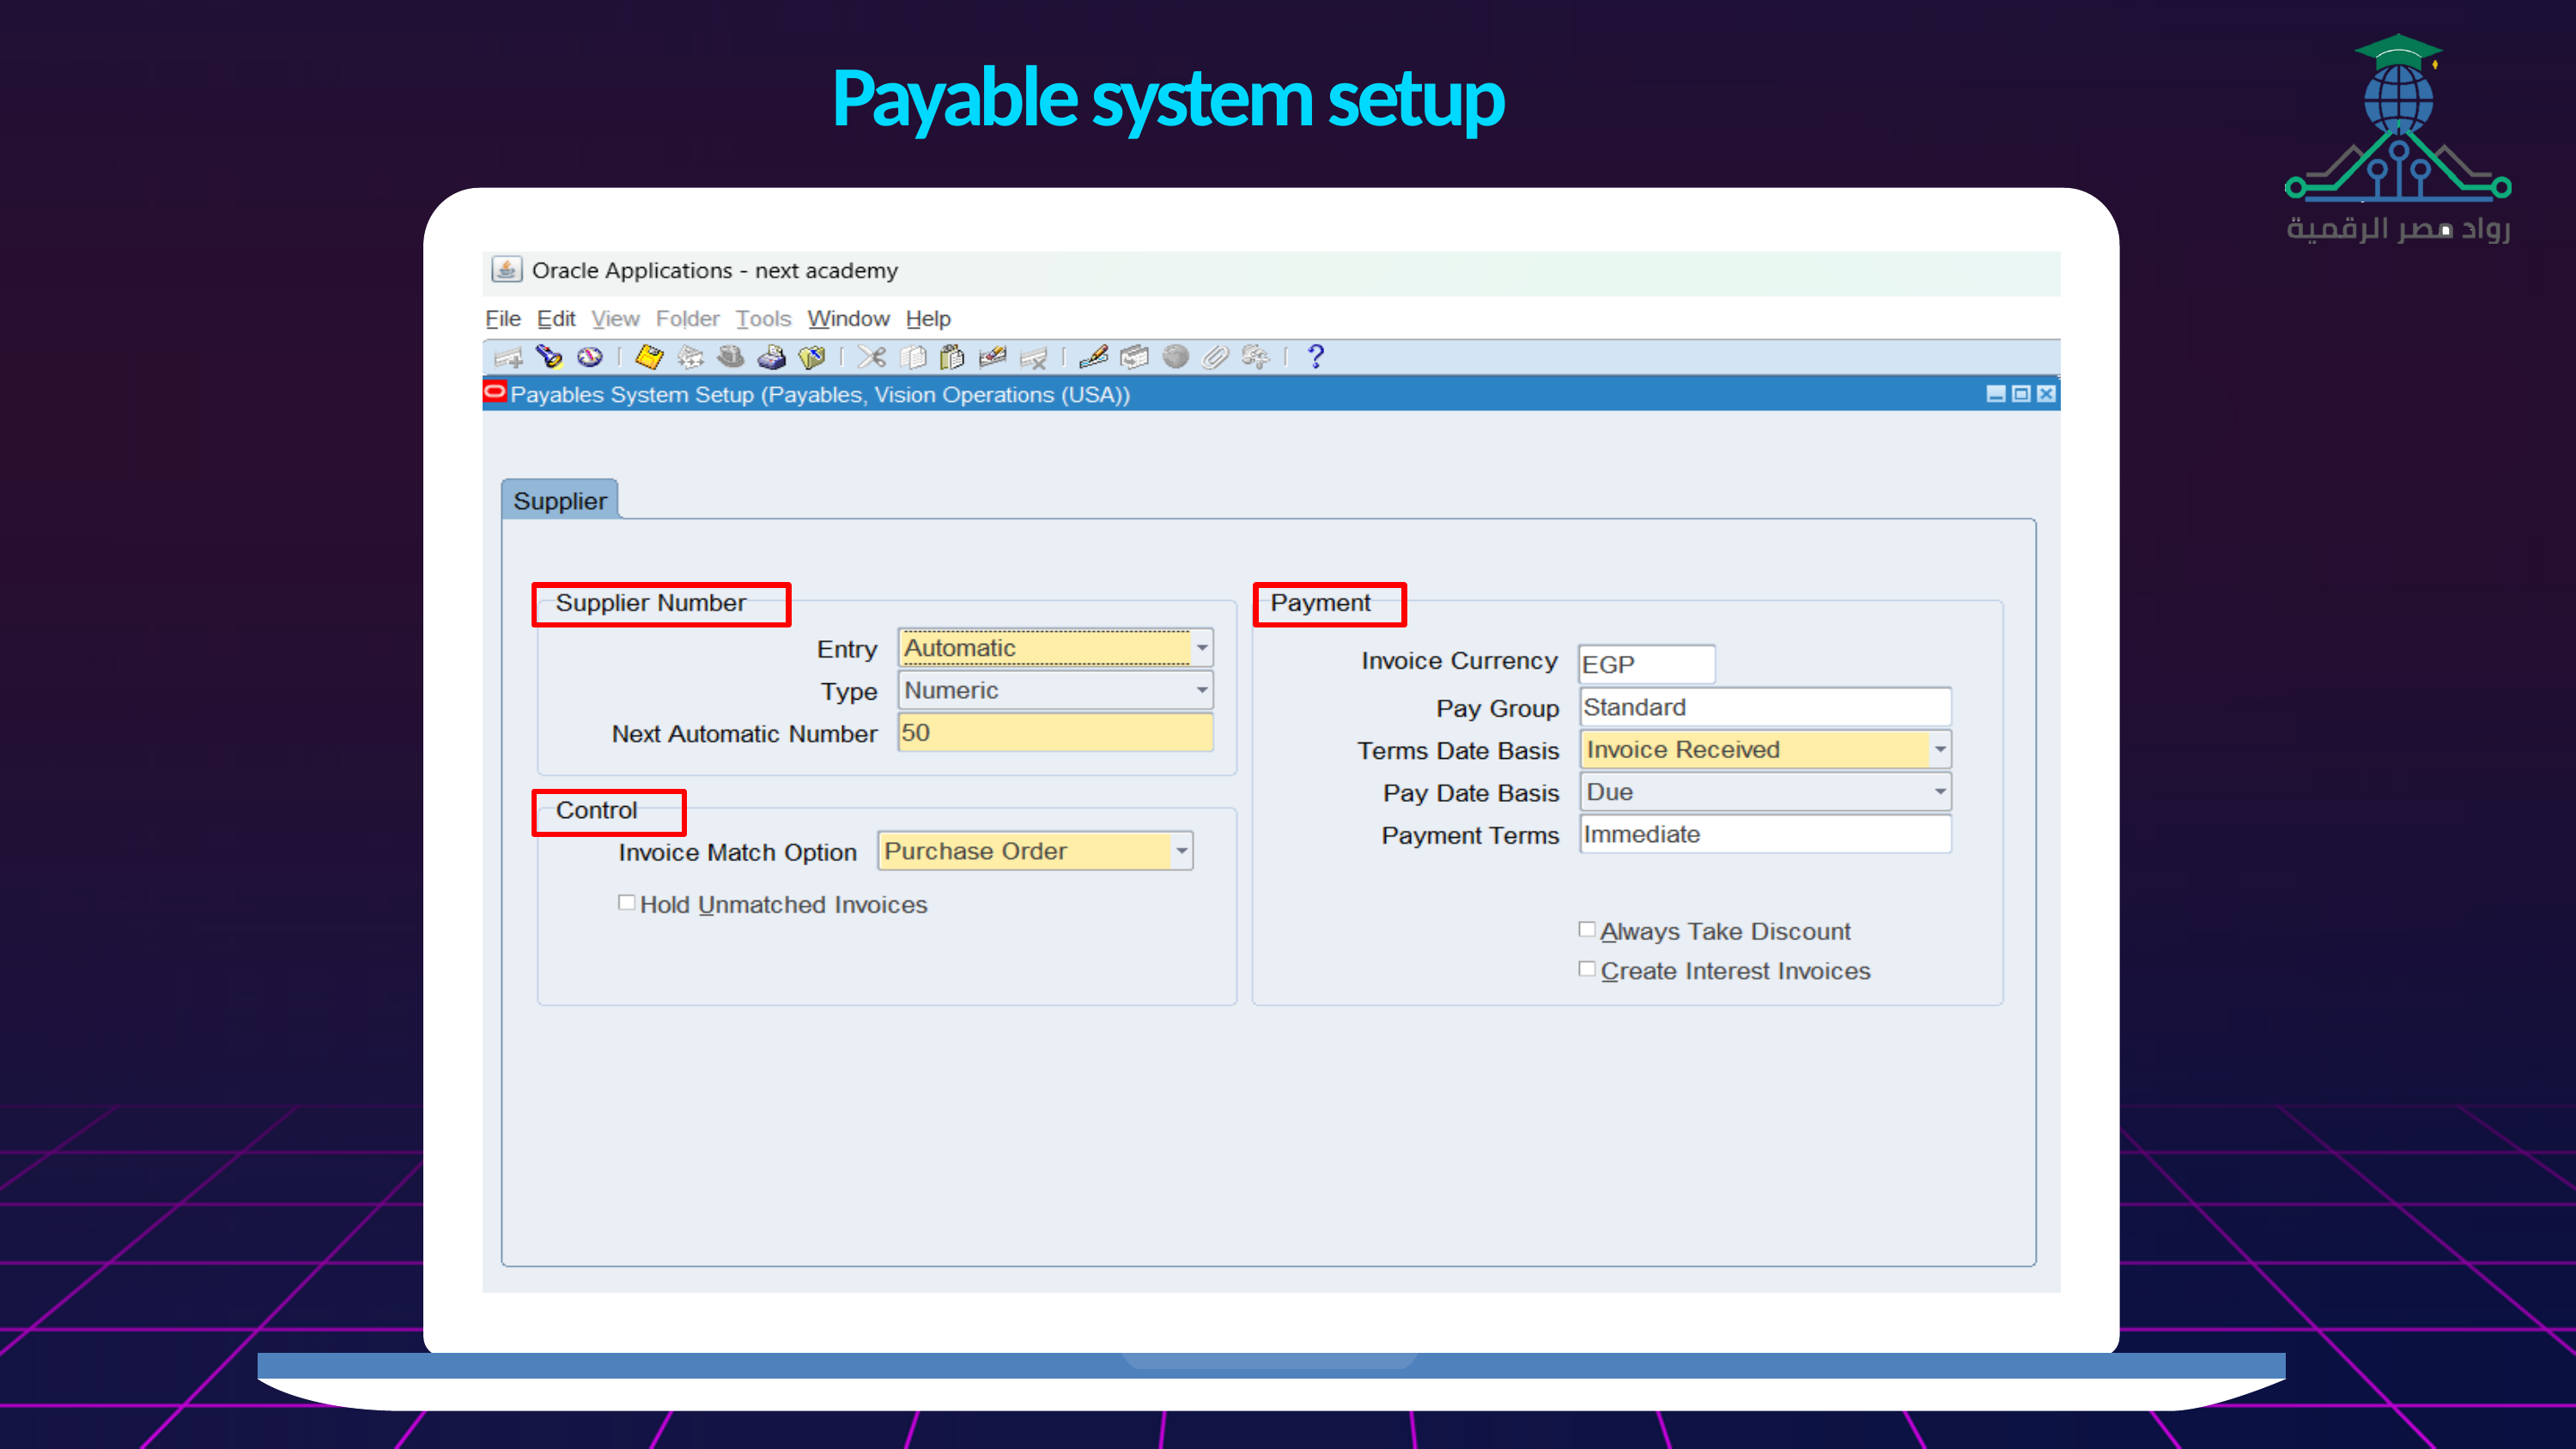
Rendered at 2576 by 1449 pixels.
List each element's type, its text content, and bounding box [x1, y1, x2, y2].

text_box [0, 0, 2576, 1449]
picture [2285, 33, 2512, 244]
picture [482, 251, 2061, 1293]
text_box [257, 187, 2287, 1411]
text_box Payable system setup [729, 33, 1610, 149]
